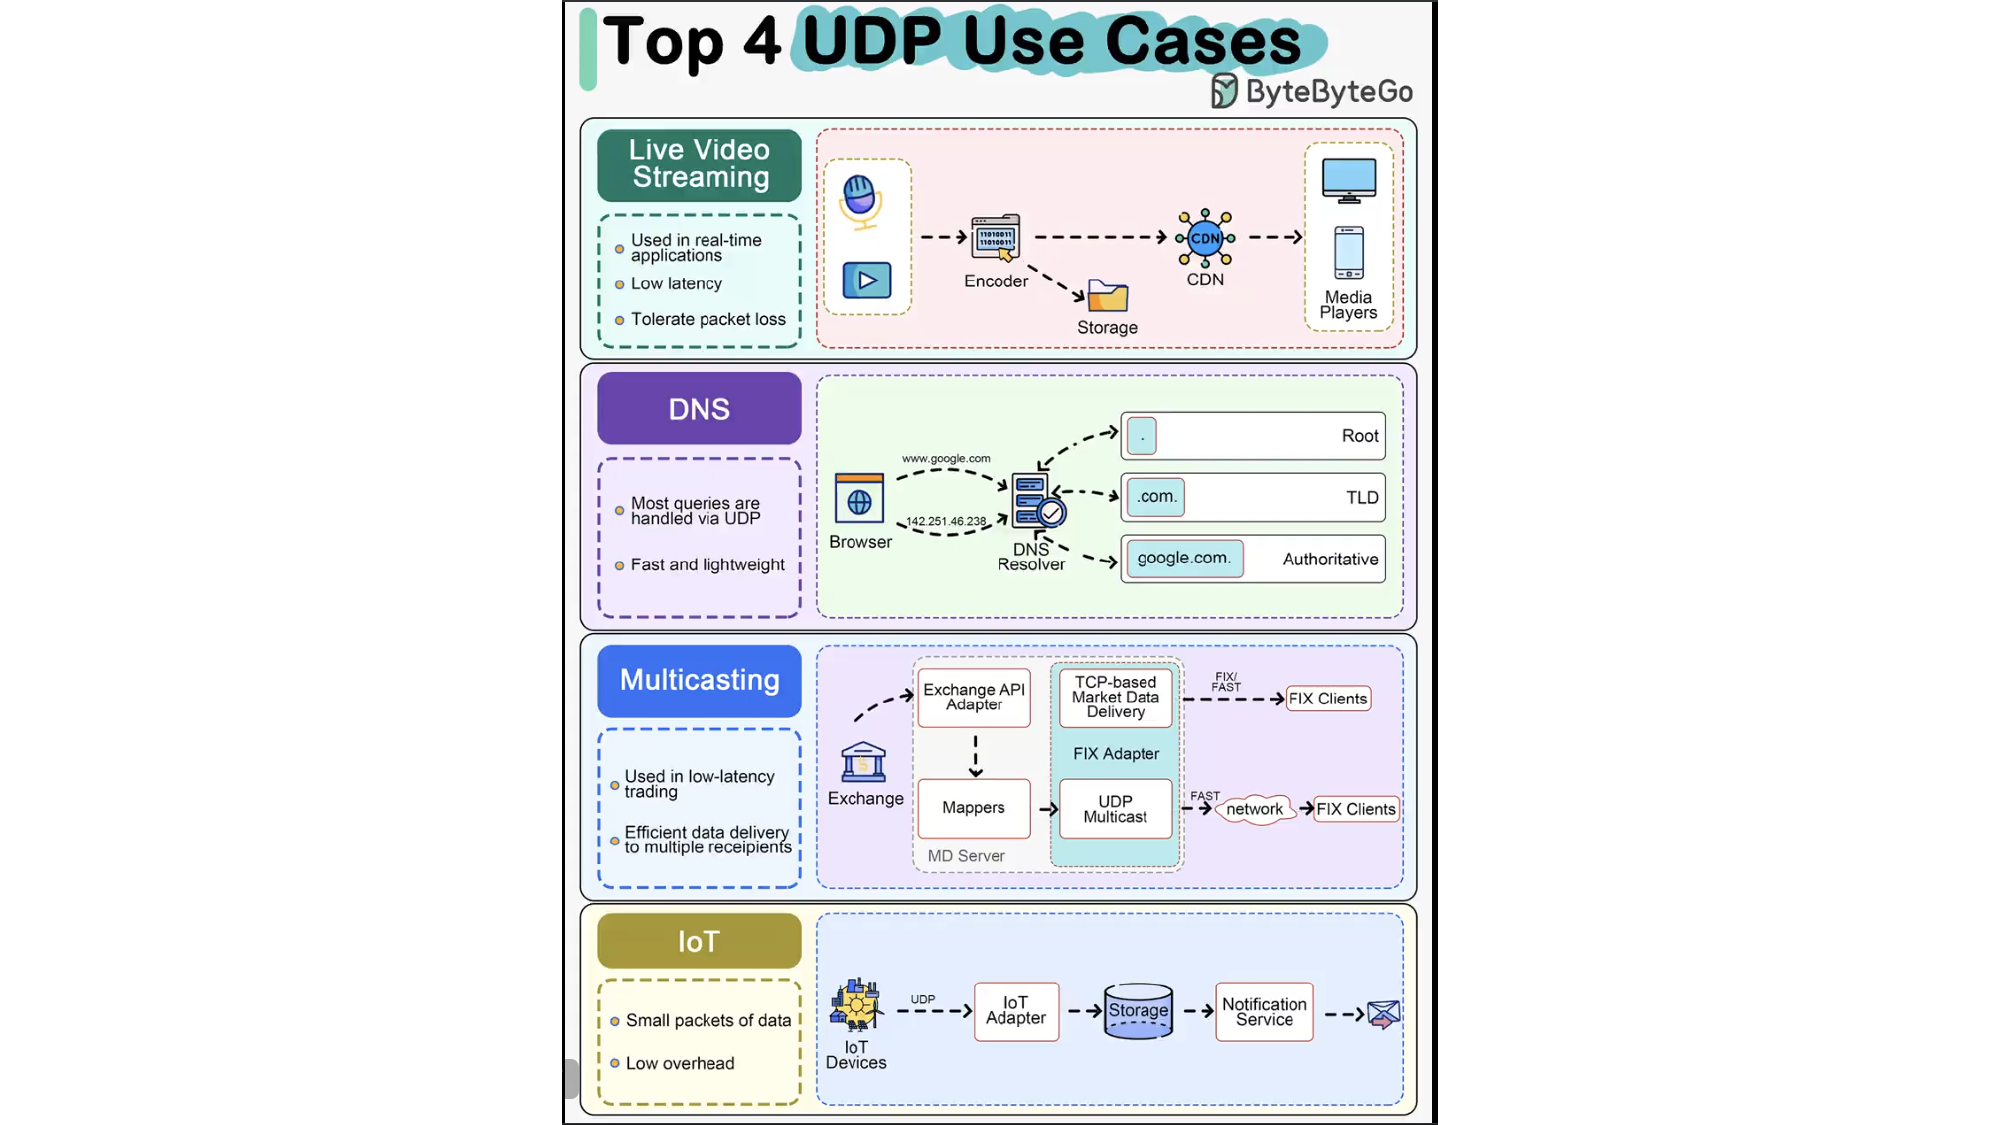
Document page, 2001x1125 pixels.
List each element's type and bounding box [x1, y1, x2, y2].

picture [562, 0, 1438, 1125]
